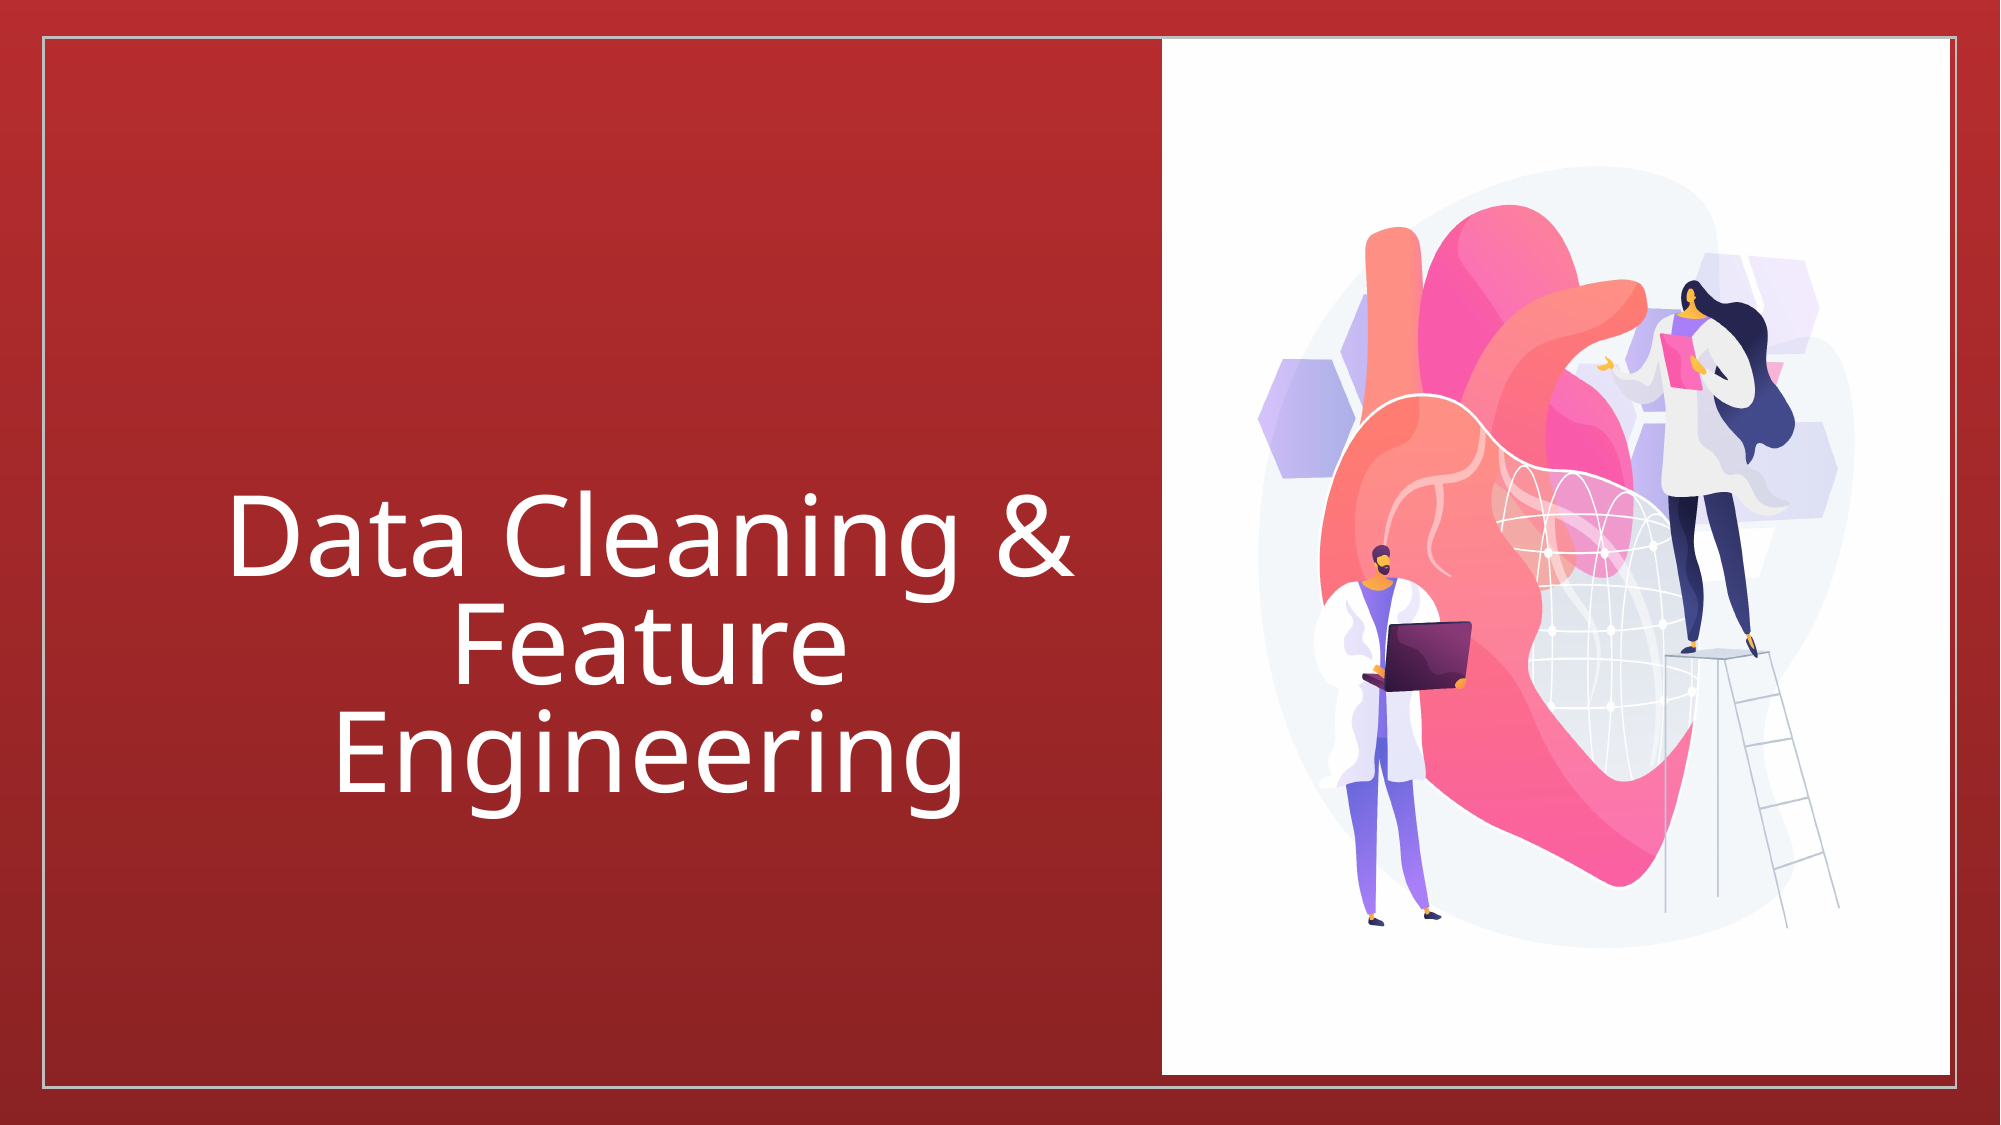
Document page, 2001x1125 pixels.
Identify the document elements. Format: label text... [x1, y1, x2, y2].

picture [1162, 39, 1950, 1075]
title Data Cleaning & Feature Engineering [174, 299, 1125, 822]
